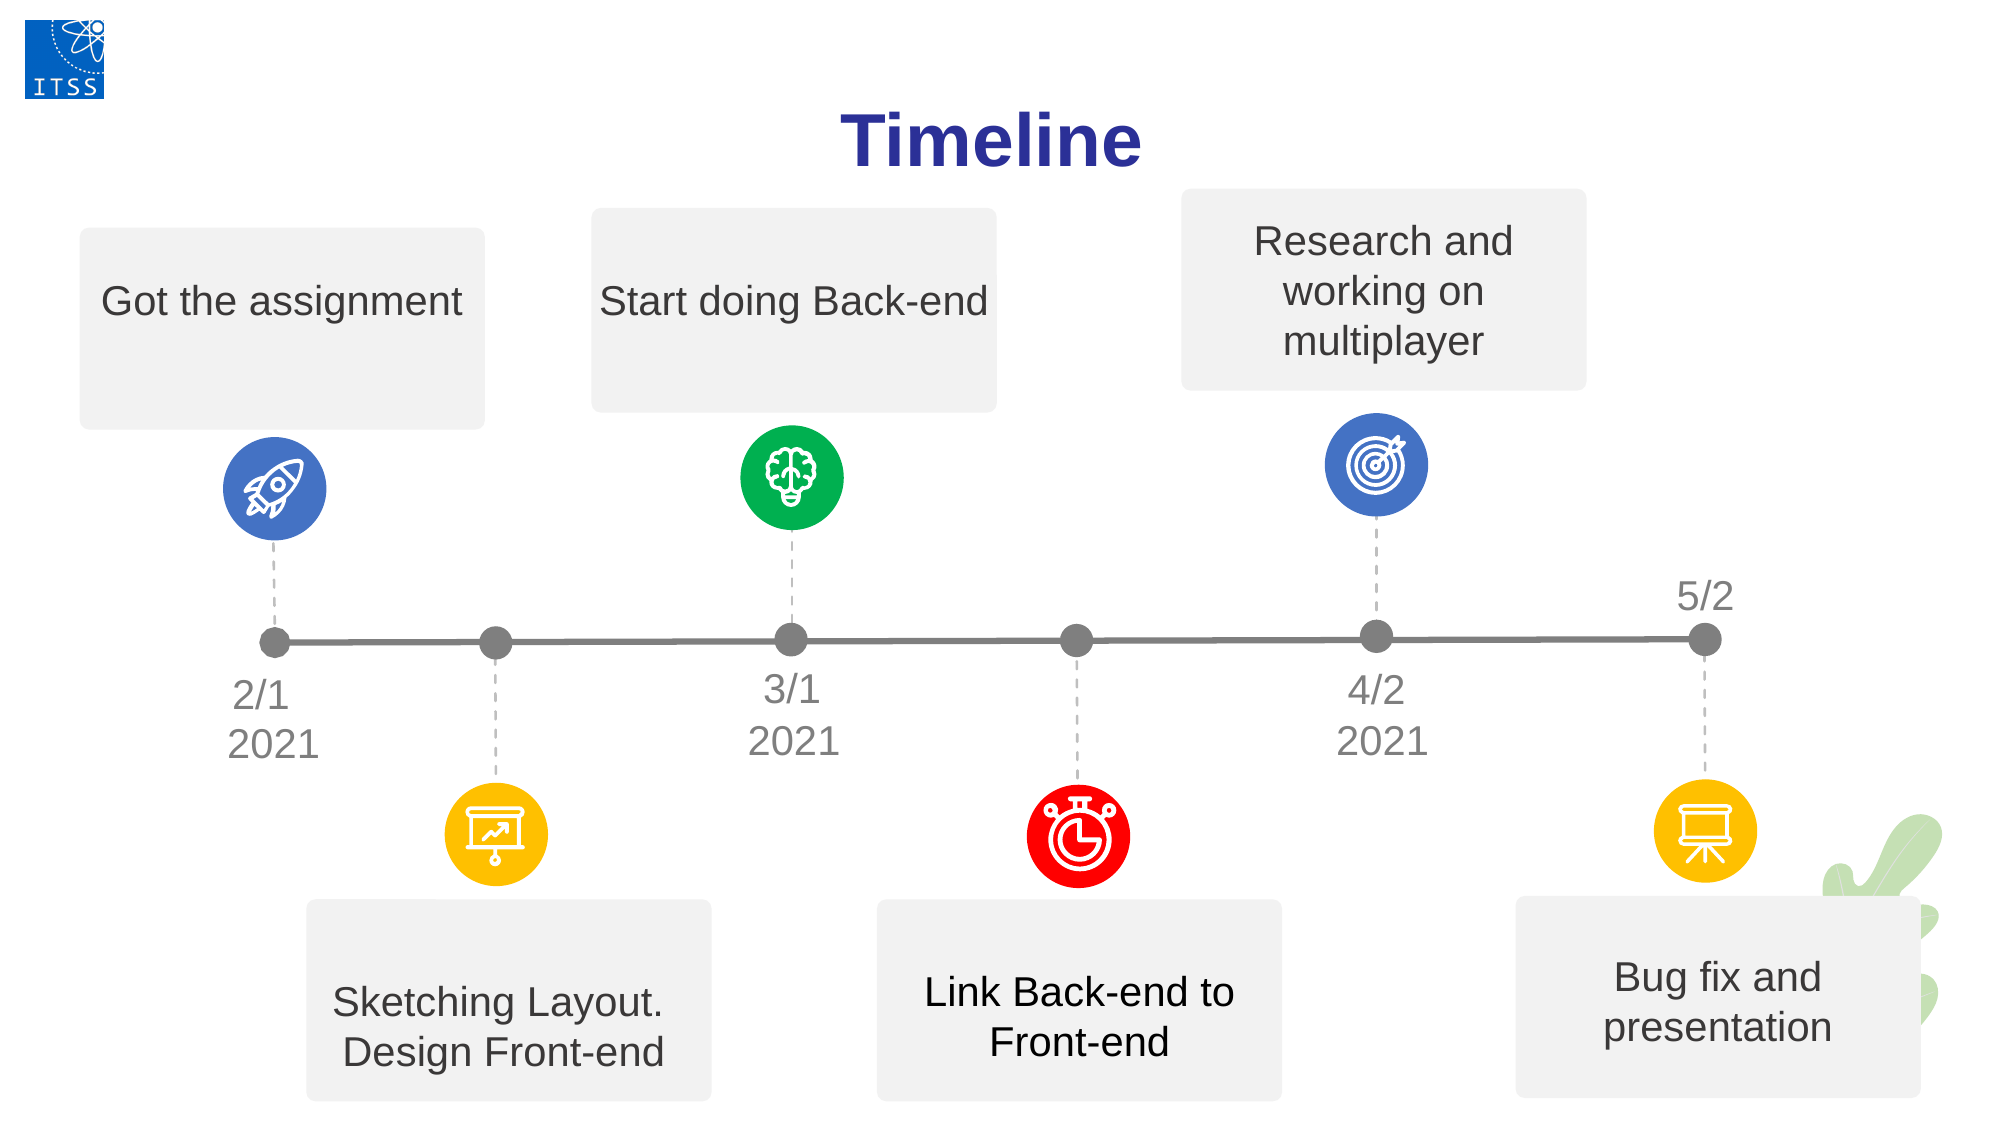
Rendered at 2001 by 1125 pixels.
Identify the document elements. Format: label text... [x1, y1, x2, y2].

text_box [1425, 638, 1706, 643]
text_box [1703, 856, 1708, 864]
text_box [1181, 188, 1587, 391]
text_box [242, 458, 305, 519]
text_box [1710, 804, 1733, 864]
text_box [1678, 804, 1699, 864]
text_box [1042, 796, 1117, 872]
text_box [876, 573, 1283, 1102]
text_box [306, 899, 712, 1102]
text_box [160, 436, 870, 765]
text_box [465, 806, 526, 867]
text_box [1324, 412, 1429, 635]
text_box 4/2 [1292, 662, 1461, 715]
text_box 2021 [1289, 704, 1498, 773]
text_box 5/2 [1621, 567, 1790, 620]
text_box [79, 227, 486, 430]
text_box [591, 207, 997, 719]
text_box [1653, 779, 1758, 883]
text_box Timeline [825, 83, 1170, 189]
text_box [1289, 638, 1327, 643]
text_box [1515, 895, 1922, 1099]
text_box [1689, 623, 1721, 655]
picture [25, 20, 104, 99]
text_box [444, 783, 549, 887]
